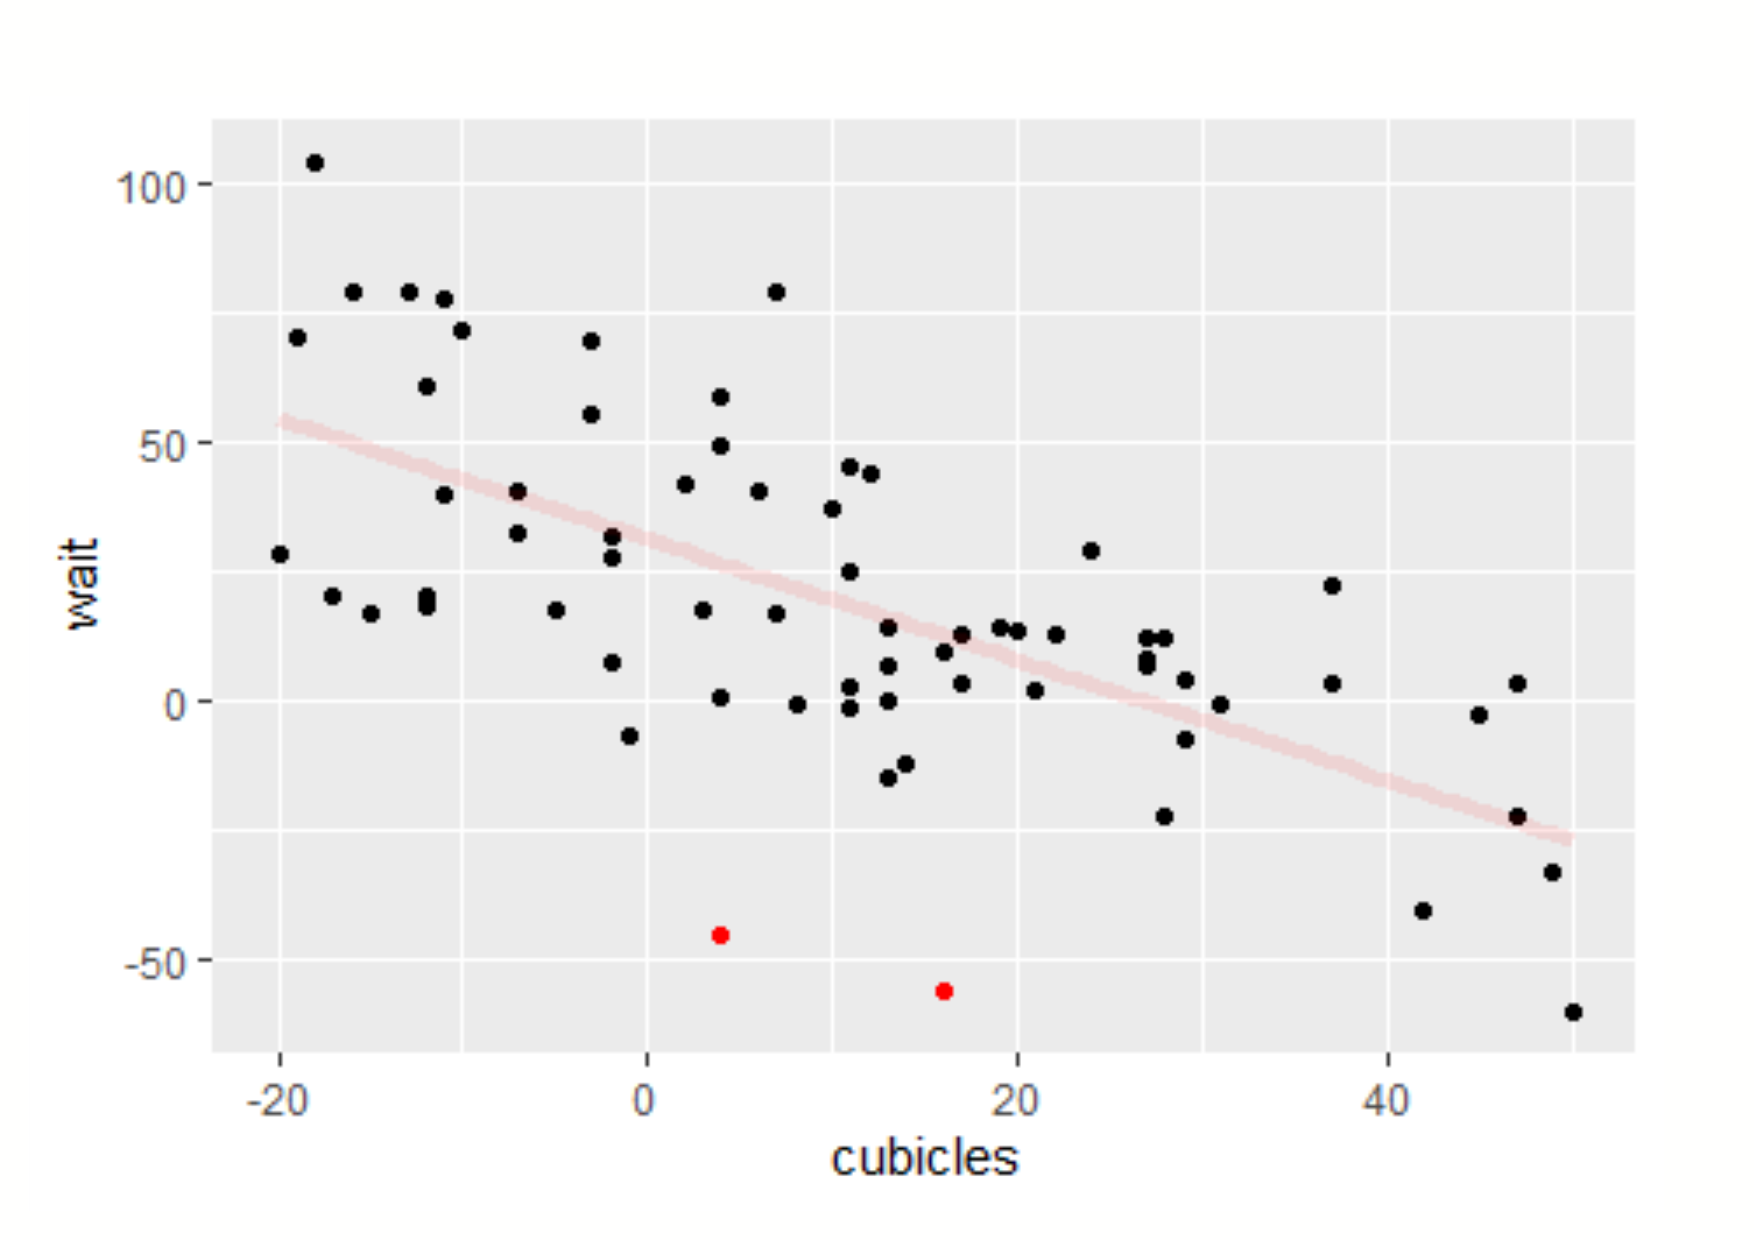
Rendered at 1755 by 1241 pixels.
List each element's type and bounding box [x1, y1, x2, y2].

picture [28, 96, 1664, 1211]
